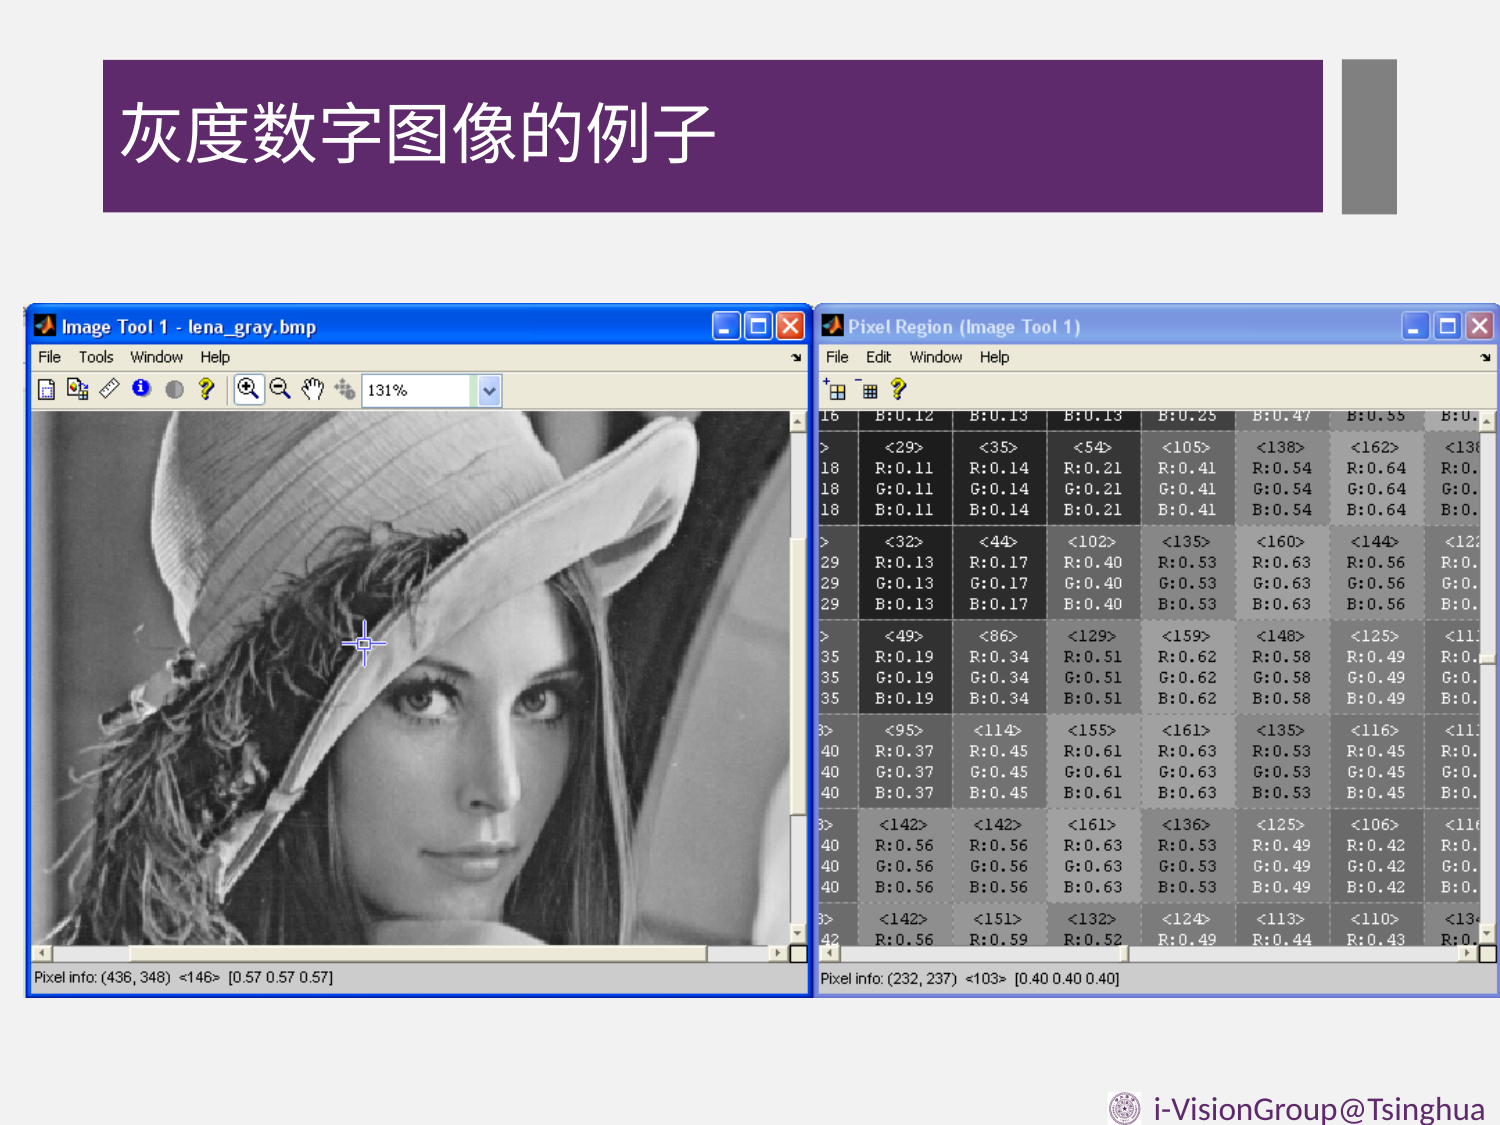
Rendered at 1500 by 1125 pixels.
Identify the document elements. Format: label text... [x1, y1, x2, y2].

title 灰度数字图像的例子 [103, 61, 1323, 213]
picture [23, 303, 1500, 998]
picture [1106, 1092, 1142, 1125]
